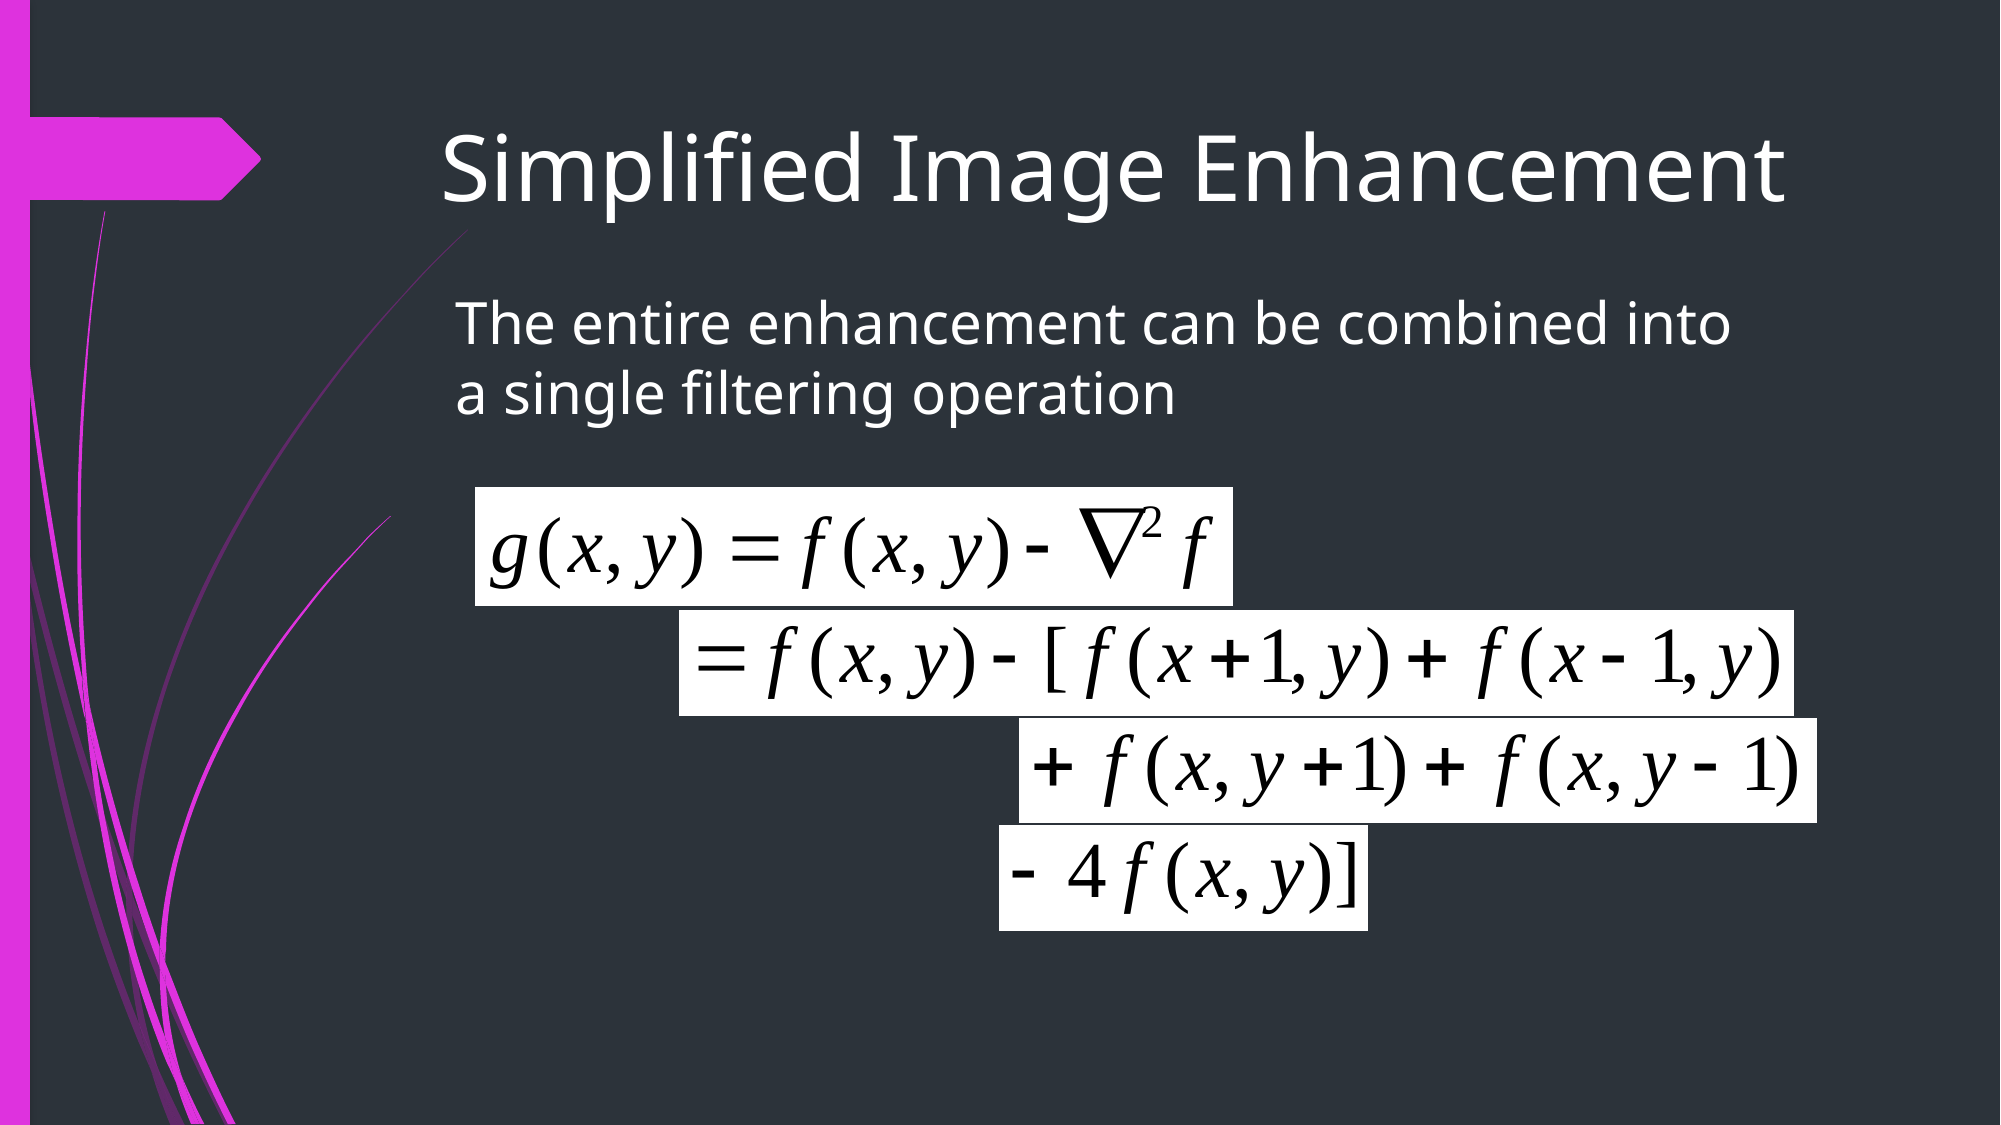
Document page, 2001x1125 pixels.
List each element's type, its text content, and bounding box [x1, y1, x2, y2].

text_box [1018, 717, 1817, 824]
title Simplified Image Enhancement [425, 102, 1888, 313]
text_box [998, 824, 1369, 931]
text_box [678, 609, 1794, 717]
text_box The entire enhancement can be combined into a single filtering operation [440, 279, 1779, 434]
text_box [474, 486, 1234, 607]
